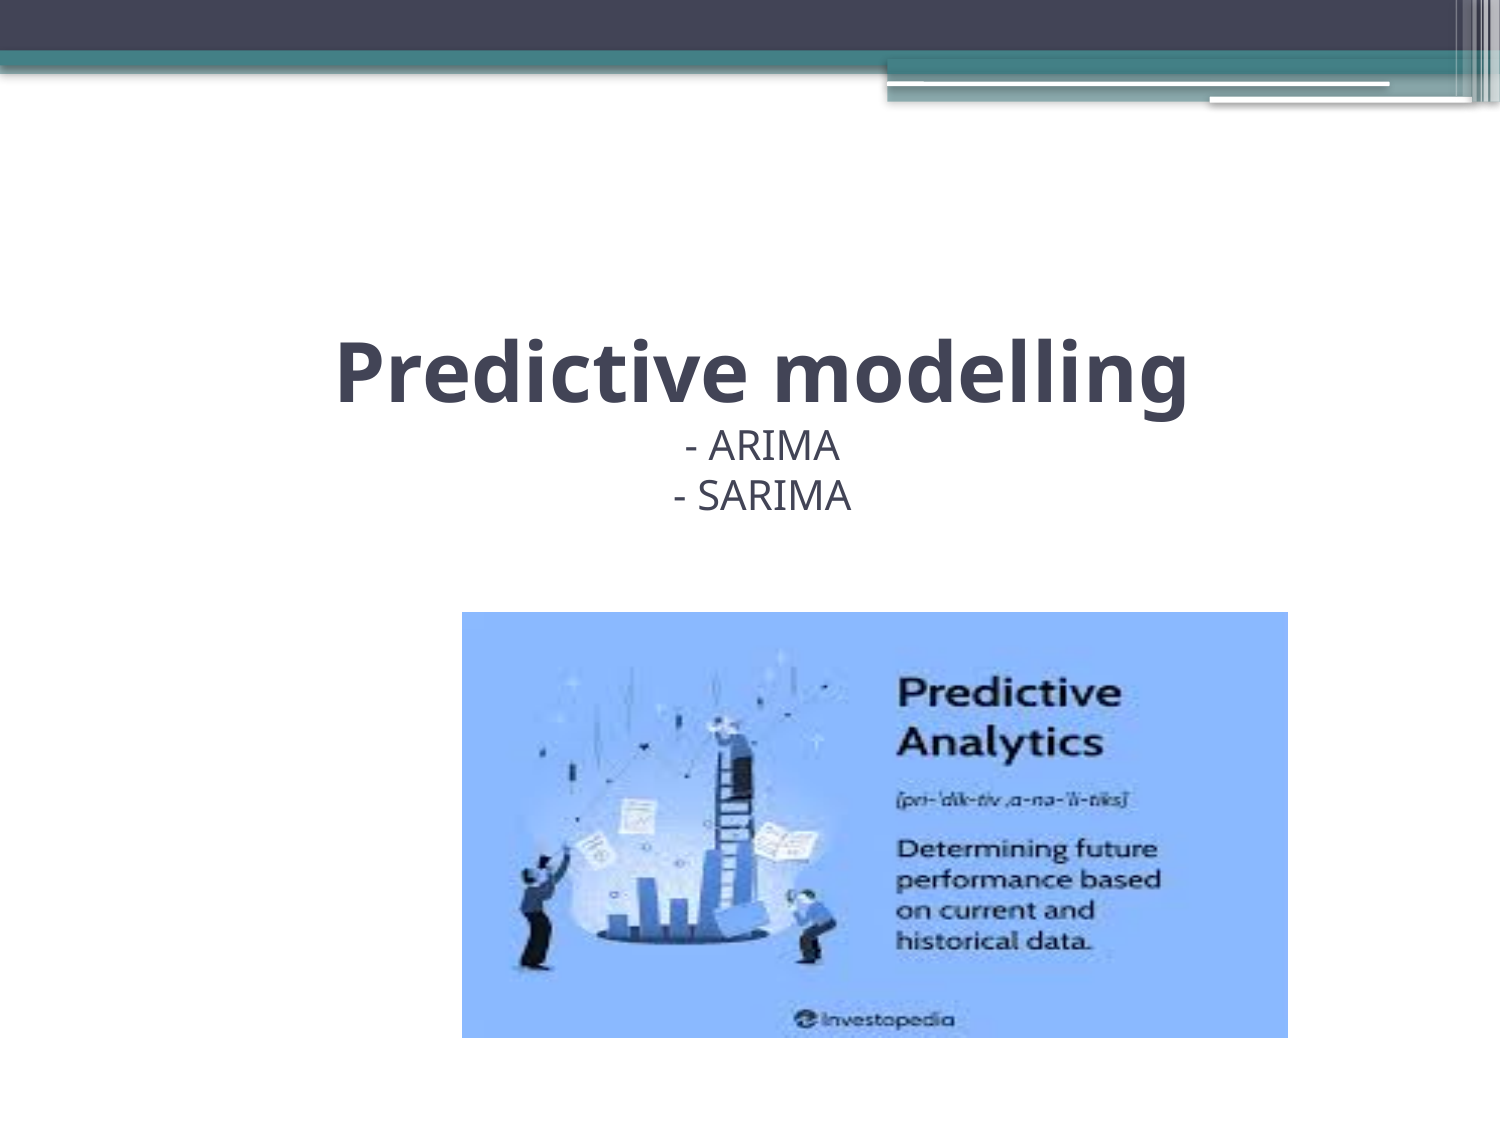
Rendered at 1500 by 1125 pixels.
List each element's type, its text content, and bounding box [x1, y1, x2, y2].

picture [462, 612, 1288, 1038]
title Predictive modelling - ARIMA - SARIMA [87, 275, 1438, 563]
